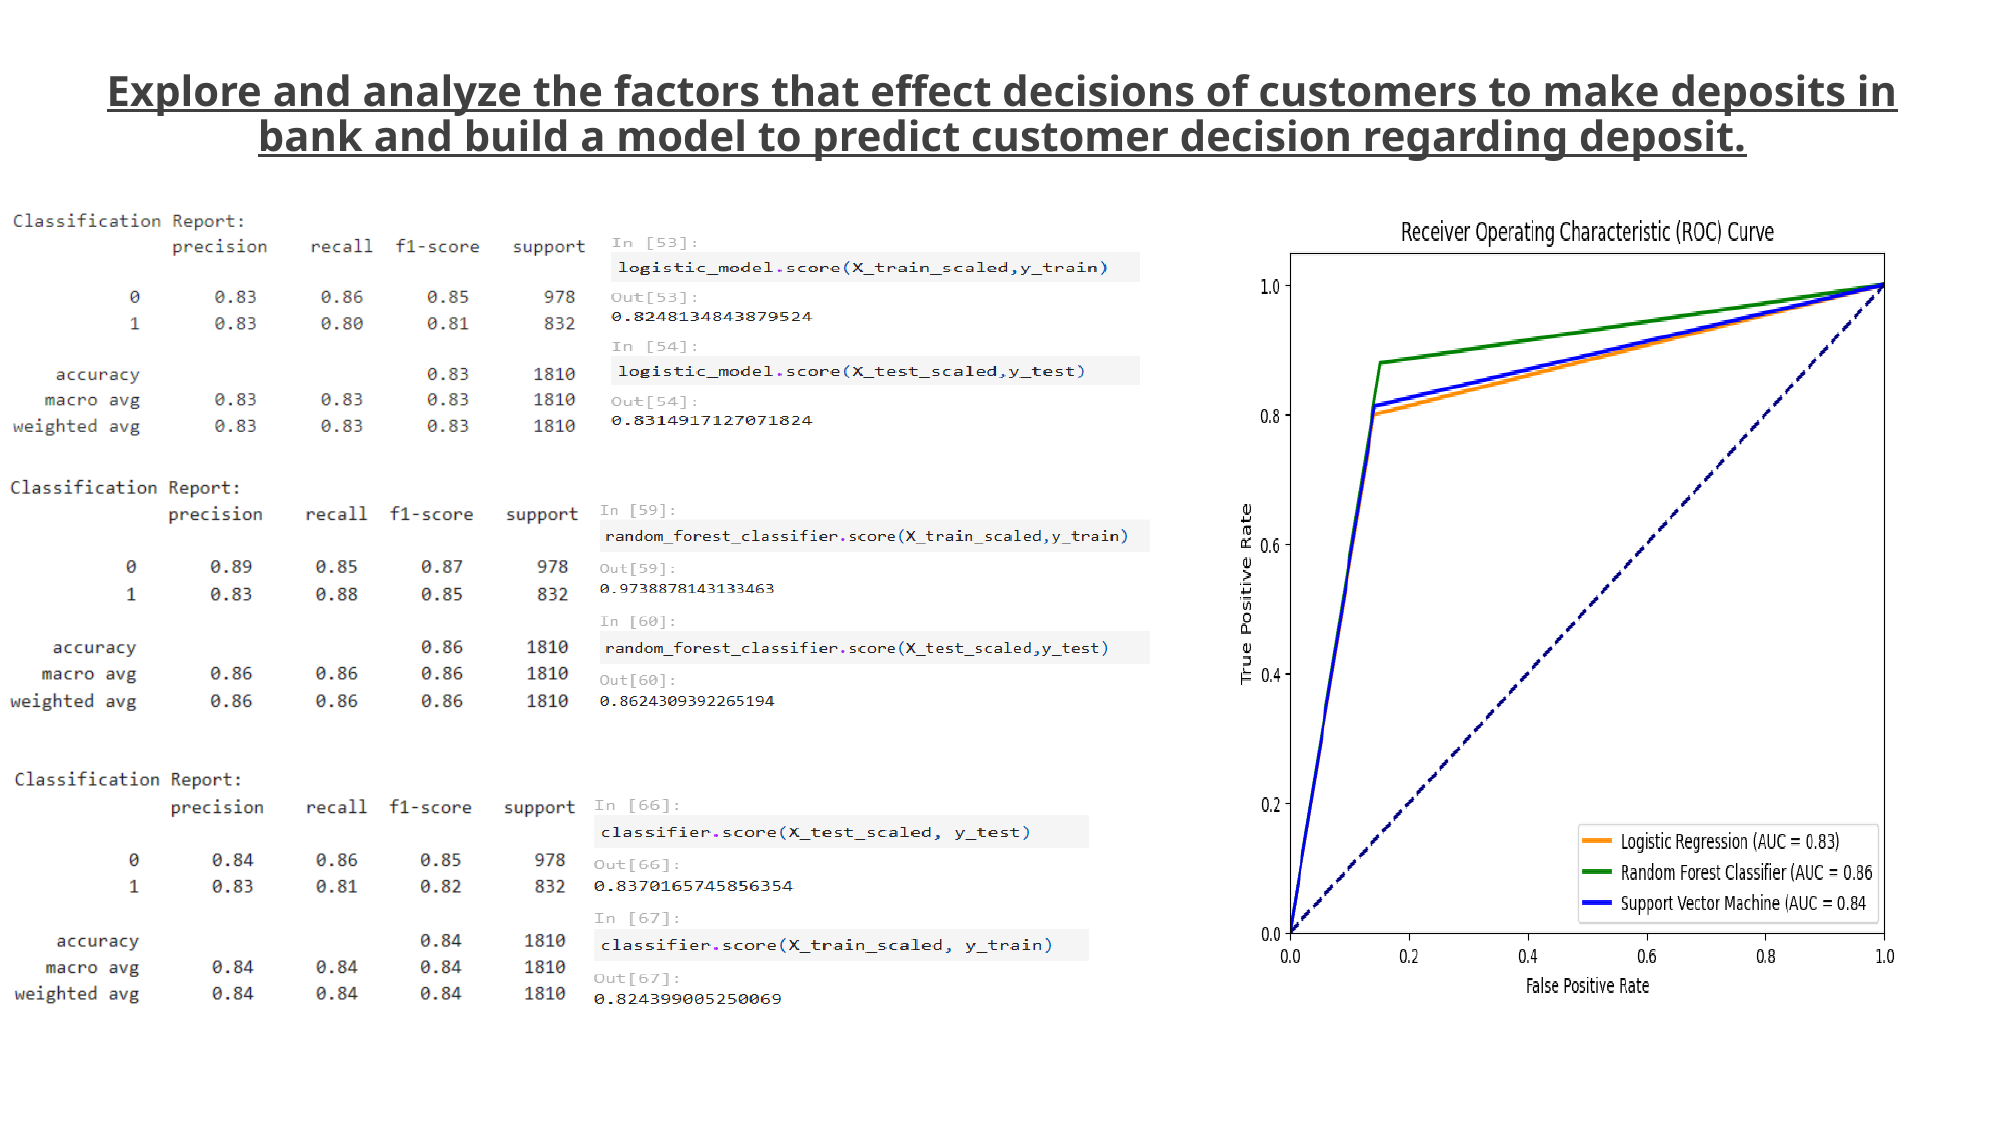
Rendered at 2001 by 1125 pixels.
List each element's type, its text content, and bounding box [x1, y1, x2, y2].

picture [0, 206, 1140, 438]
picture [1231, 206, 1904, 1011]
picture [1, 768, 1089, 1011]
picture [0, 475, 1150, 726]
list Explore and analyze the factors that effect decisions of customers to make deposits in bank and build a model to predict customer decision regarding deposit. [53, 55, 1952, 175]
